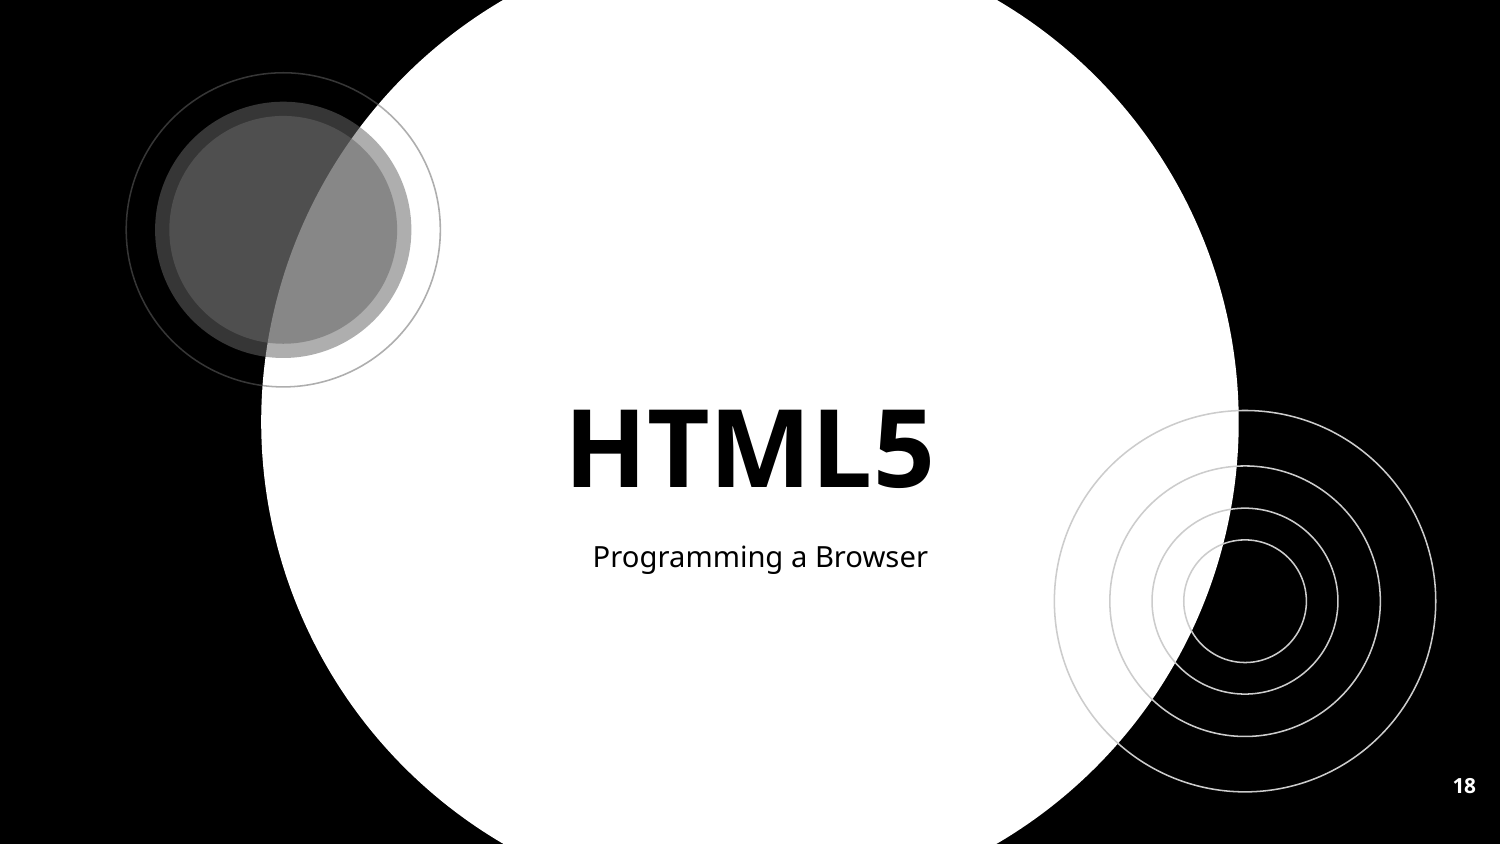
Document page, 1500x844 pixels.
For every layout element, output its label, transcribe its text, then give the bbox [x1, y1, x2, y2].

title HTML5 [421, 366, 1079, 523]
subtitle Programming a Browser [421, 523, 1079, 652]
slide_number 18 [1428, 750, 1500, 823]
